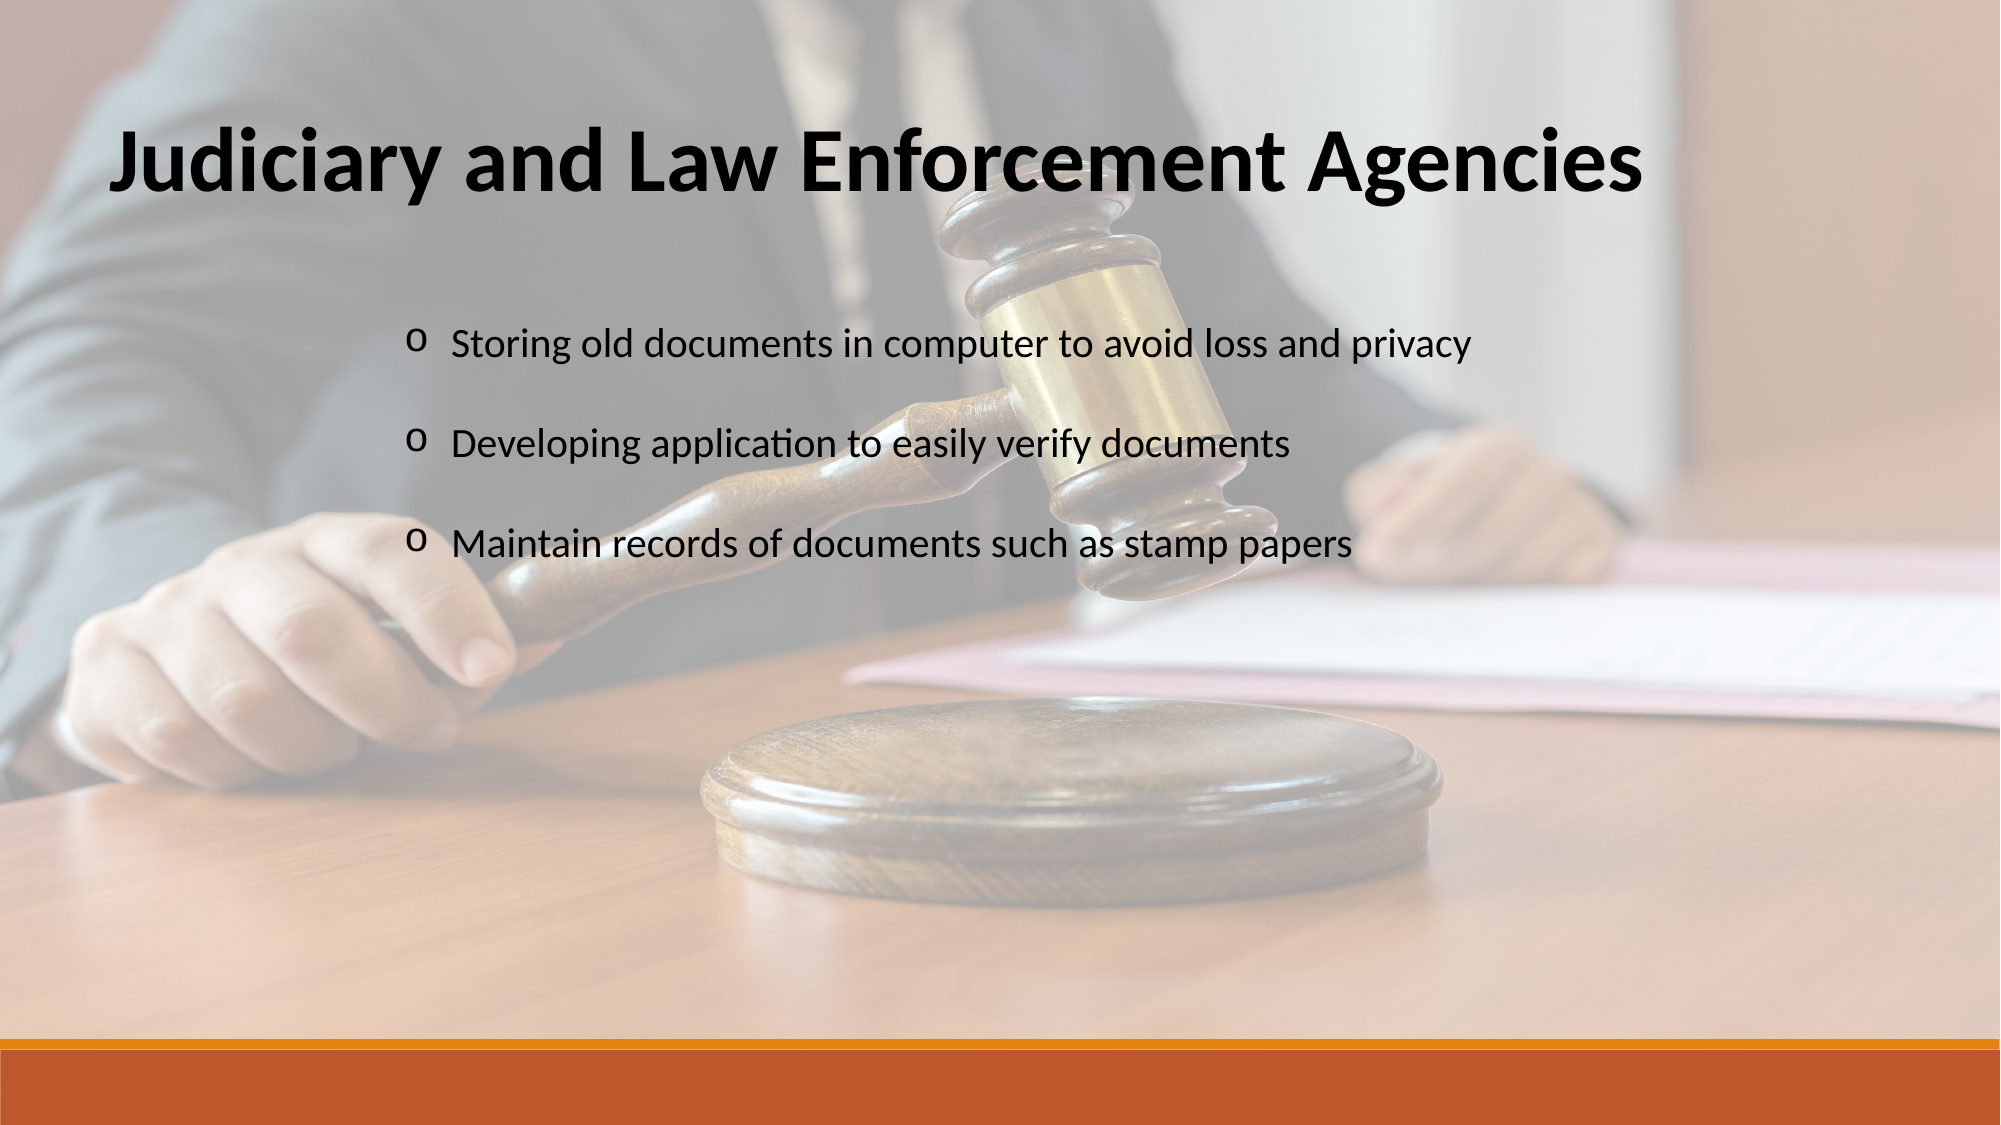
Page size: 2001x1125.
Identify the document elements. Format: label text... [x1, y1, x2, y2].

text_box Storing old documents in computer to avoid loss and privacy Developing application to easily verify documents Maintain records of documents such as stamp papers [389, 307, 1523, 623]
text_box Judiciary and Law Enforcement Agencies [94, 92, 1686, 218]
